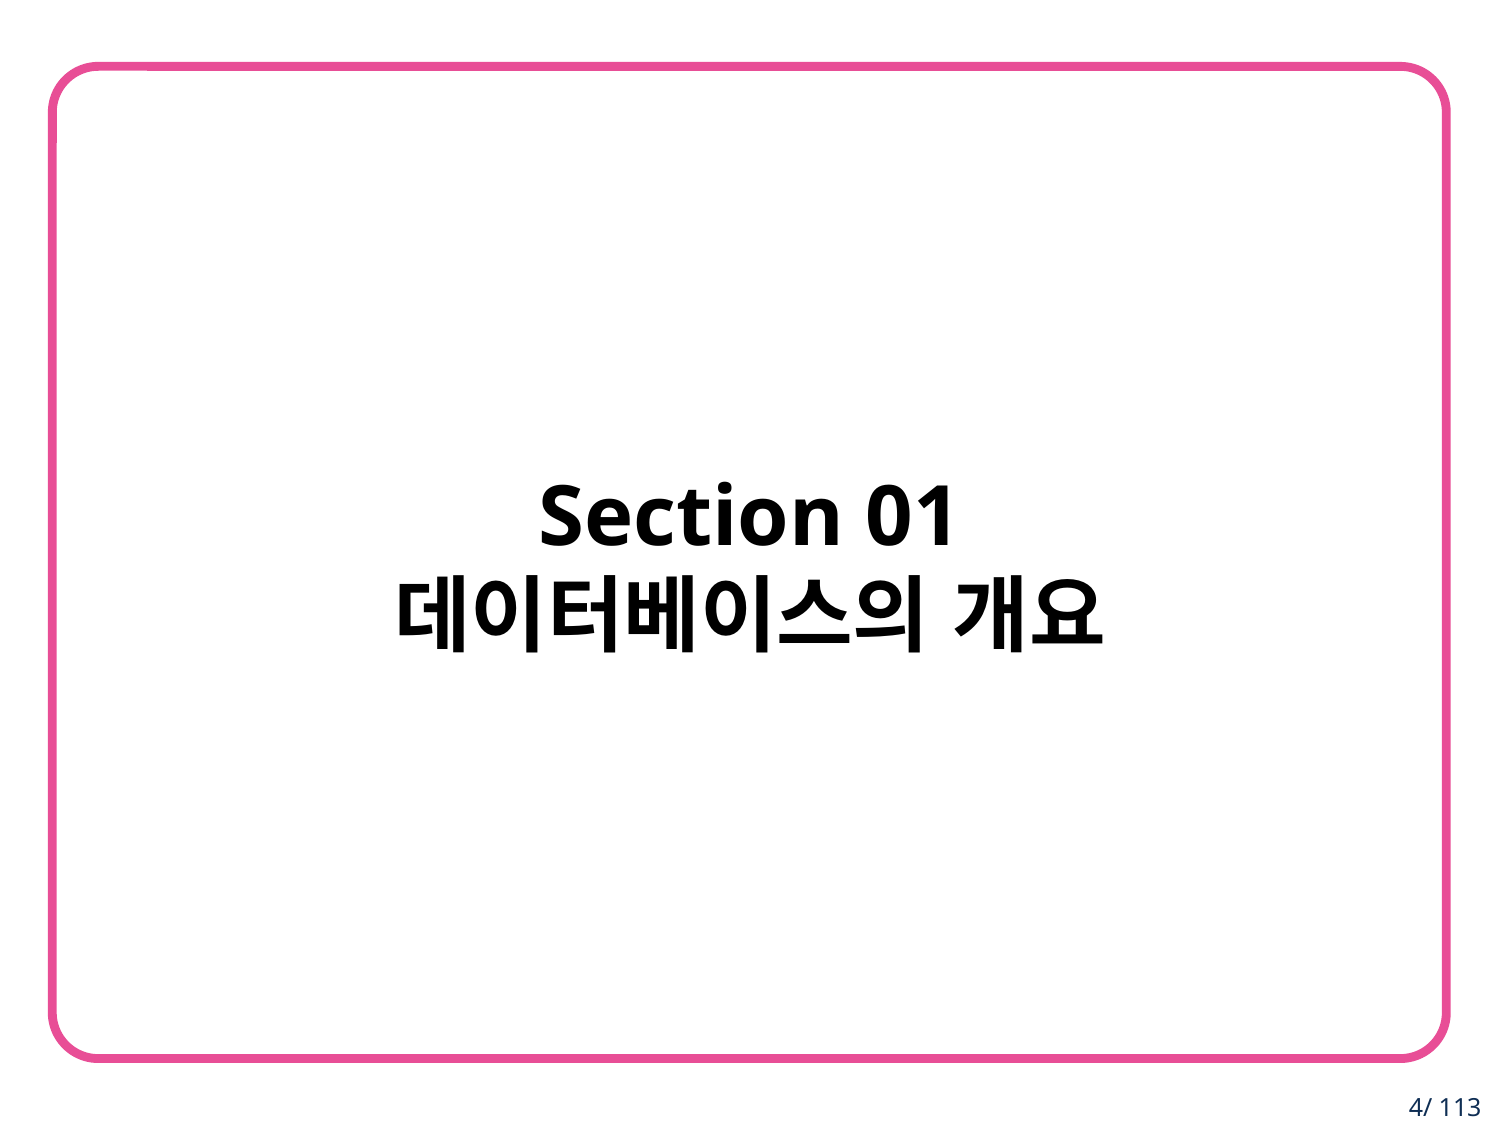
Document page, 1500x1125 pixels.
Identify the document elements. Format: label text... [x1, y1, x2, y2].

text_box Section 01 데이터베이스의 개요 [27, 403, 1472, 722]
